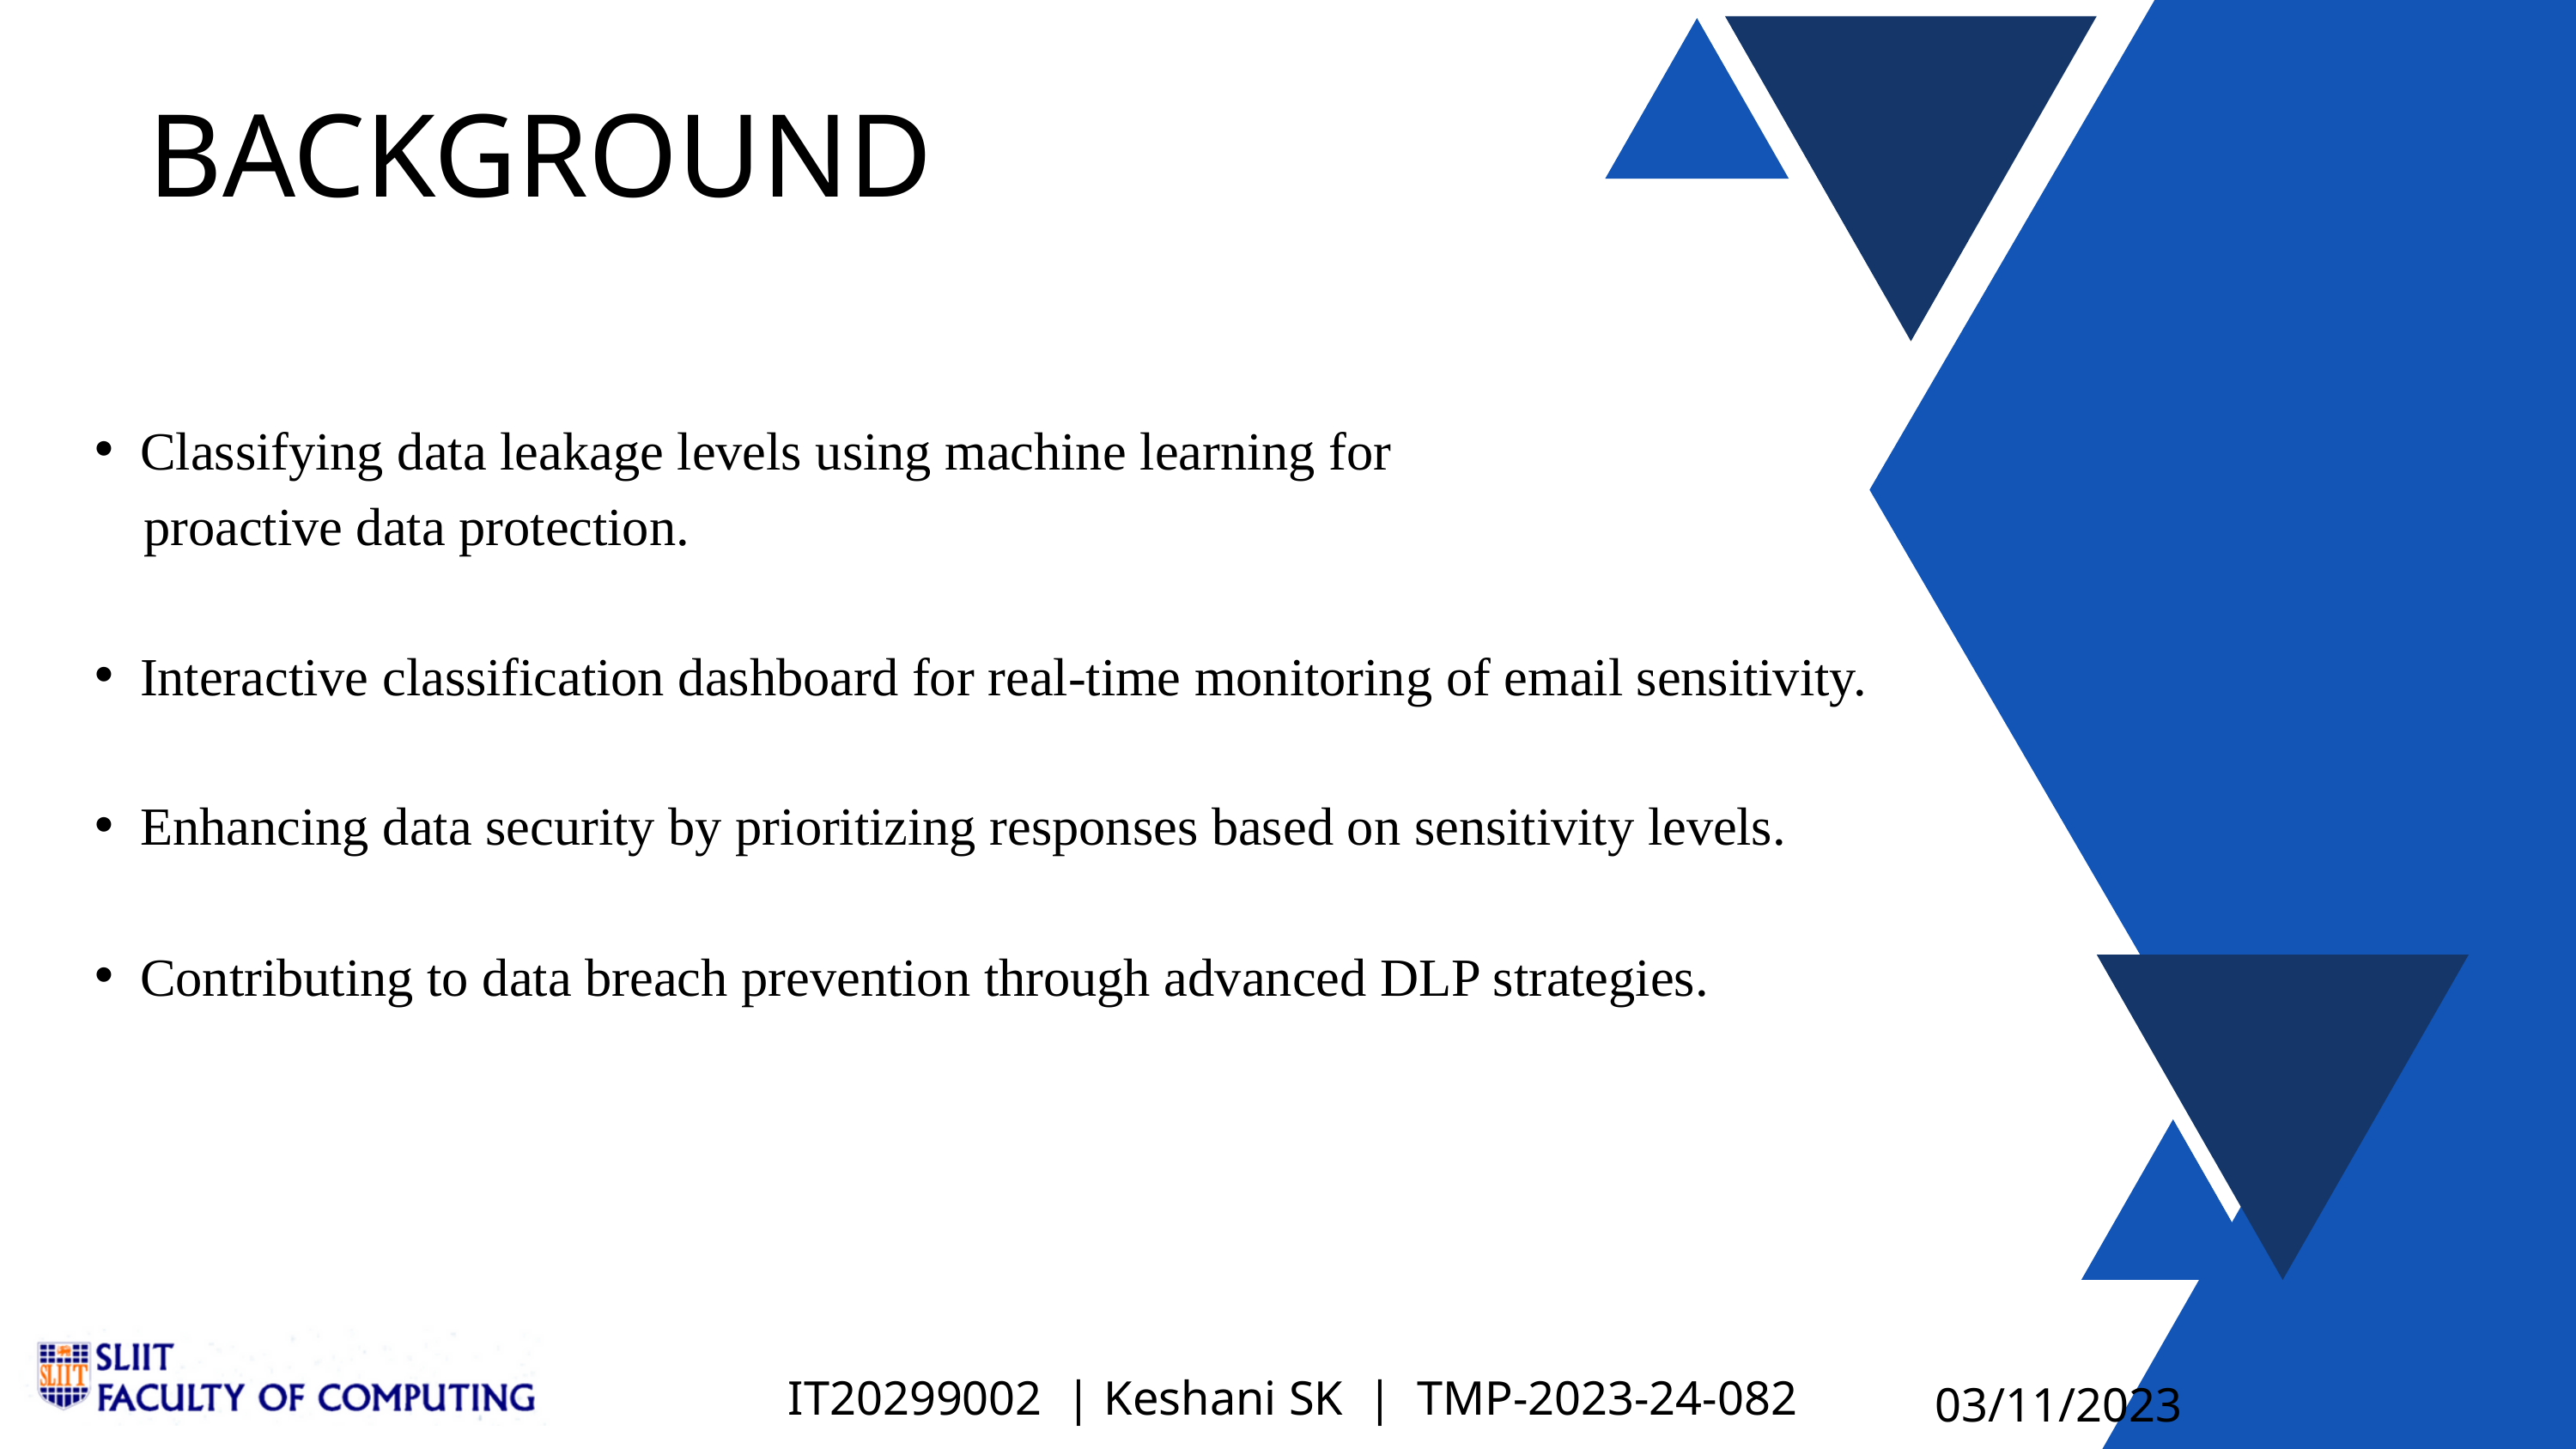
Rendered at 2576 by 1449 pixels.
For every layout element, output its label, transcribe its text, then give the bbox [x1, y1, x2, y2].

text_box IT20299002 | Keshani SK | TMP-2023-24-082 [687, 1359, 1899, 1425]
text_box Classifying data leakage levels using machine learning for proactive data protection. Interactive classification dashboard for real-time monitoring of email sensitivity. Enhancing data security by prioritizing responses based on sensitivity levels. Contributing to data breach prevention through advanced DLP strategies. [48, 405, 1979, 1233]
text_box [2058, 620, 2576, 1449]
text_box 03/11/2023 [1912, 1366, 2054, 1432]
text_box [1724, 15, 2098, 342]
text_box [2096, 954, 2470, 1281]
text_box BACKGROUND [148, 83, 1145, 220]
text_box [1869, 0, 2576, 1065]
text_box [1605, 17, 1789, 179]
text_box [2081, 1119, 2265, 1281]
text_box [18, 1319, 557, 1426]
